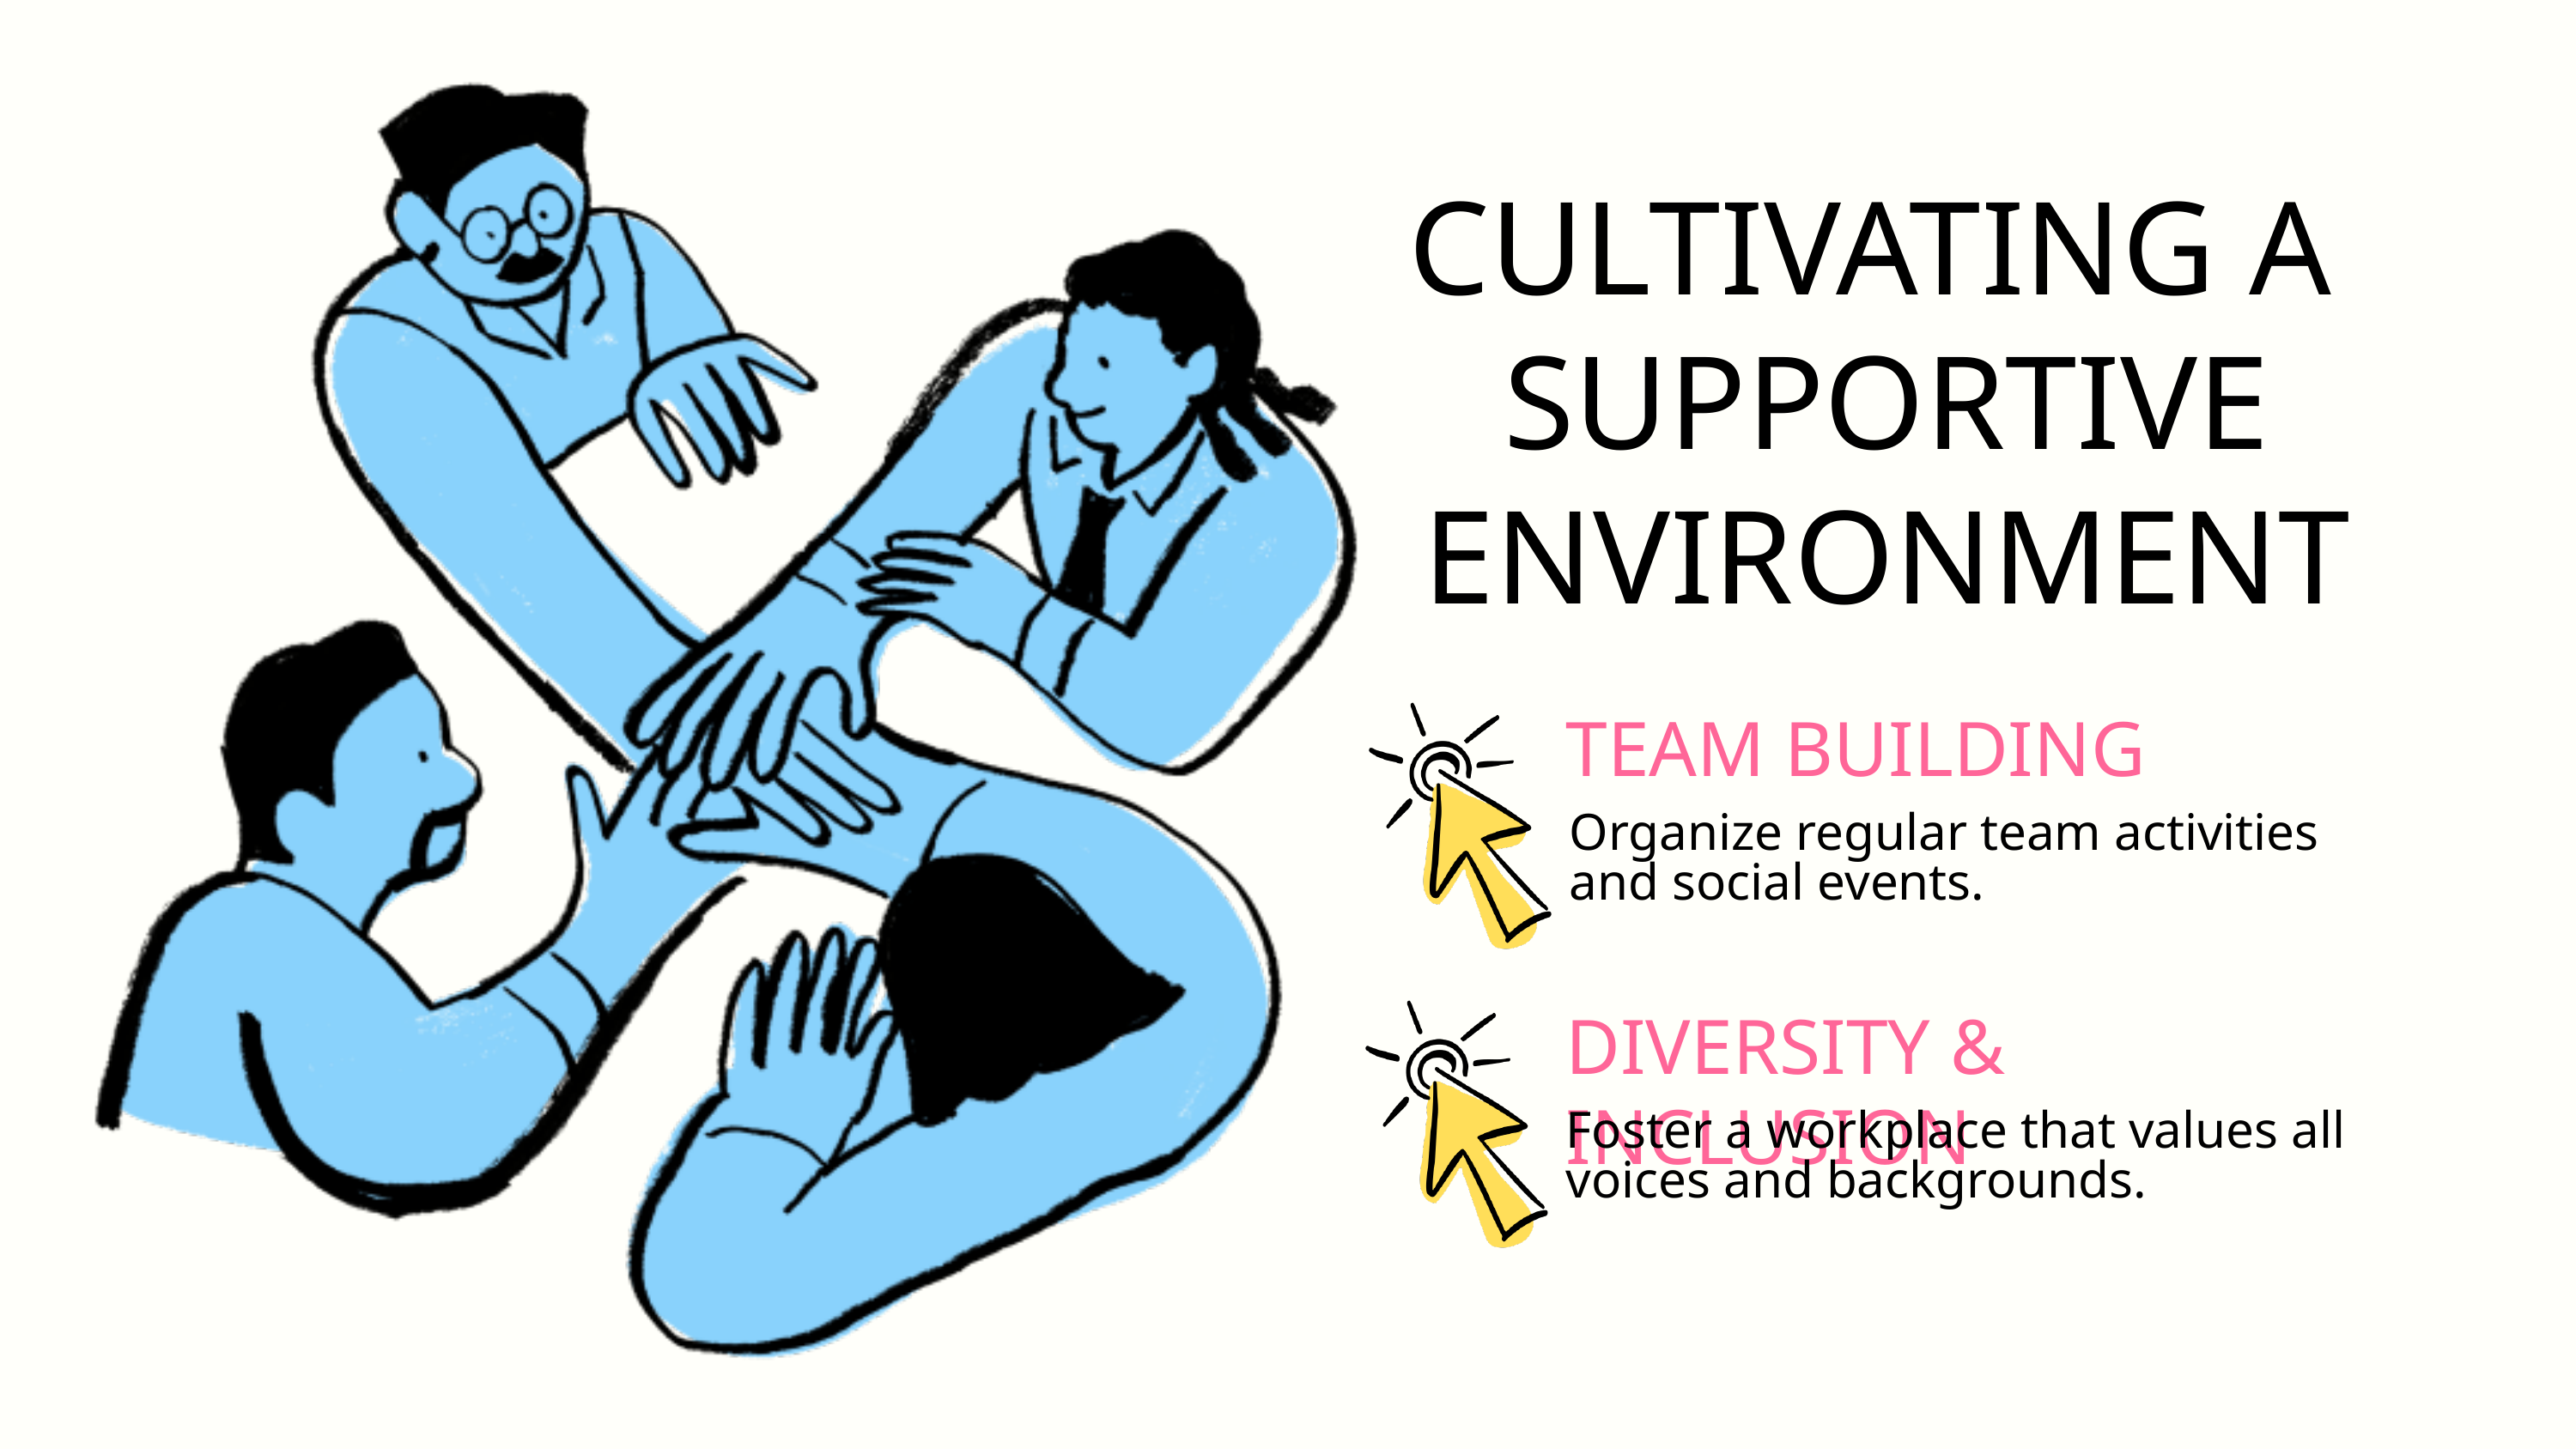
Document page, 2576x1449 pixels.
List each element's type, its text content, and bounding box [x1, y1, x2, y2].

text_box [88, 78, 1365, 1368]
text_box DIVERSITY & INCLUSION [1565, 999, 2410, 1180]
text_box CULTIVATING A SUPPORTIVE ENVIRONMENT [1368, 166, 2407, 630]
text_box TEAM BUILDING [1565, 701, 2410, 792]
text_box Foster a workplace that values all voices and backgrounds. [1565, 1107, 2407, 1209]
text_box Organize regular team activities and social events. [1569, 809, 2410, 911]
text_box [1368, 702, 1552, 949]
text_box [1364, 1000, 1548, 1248]
